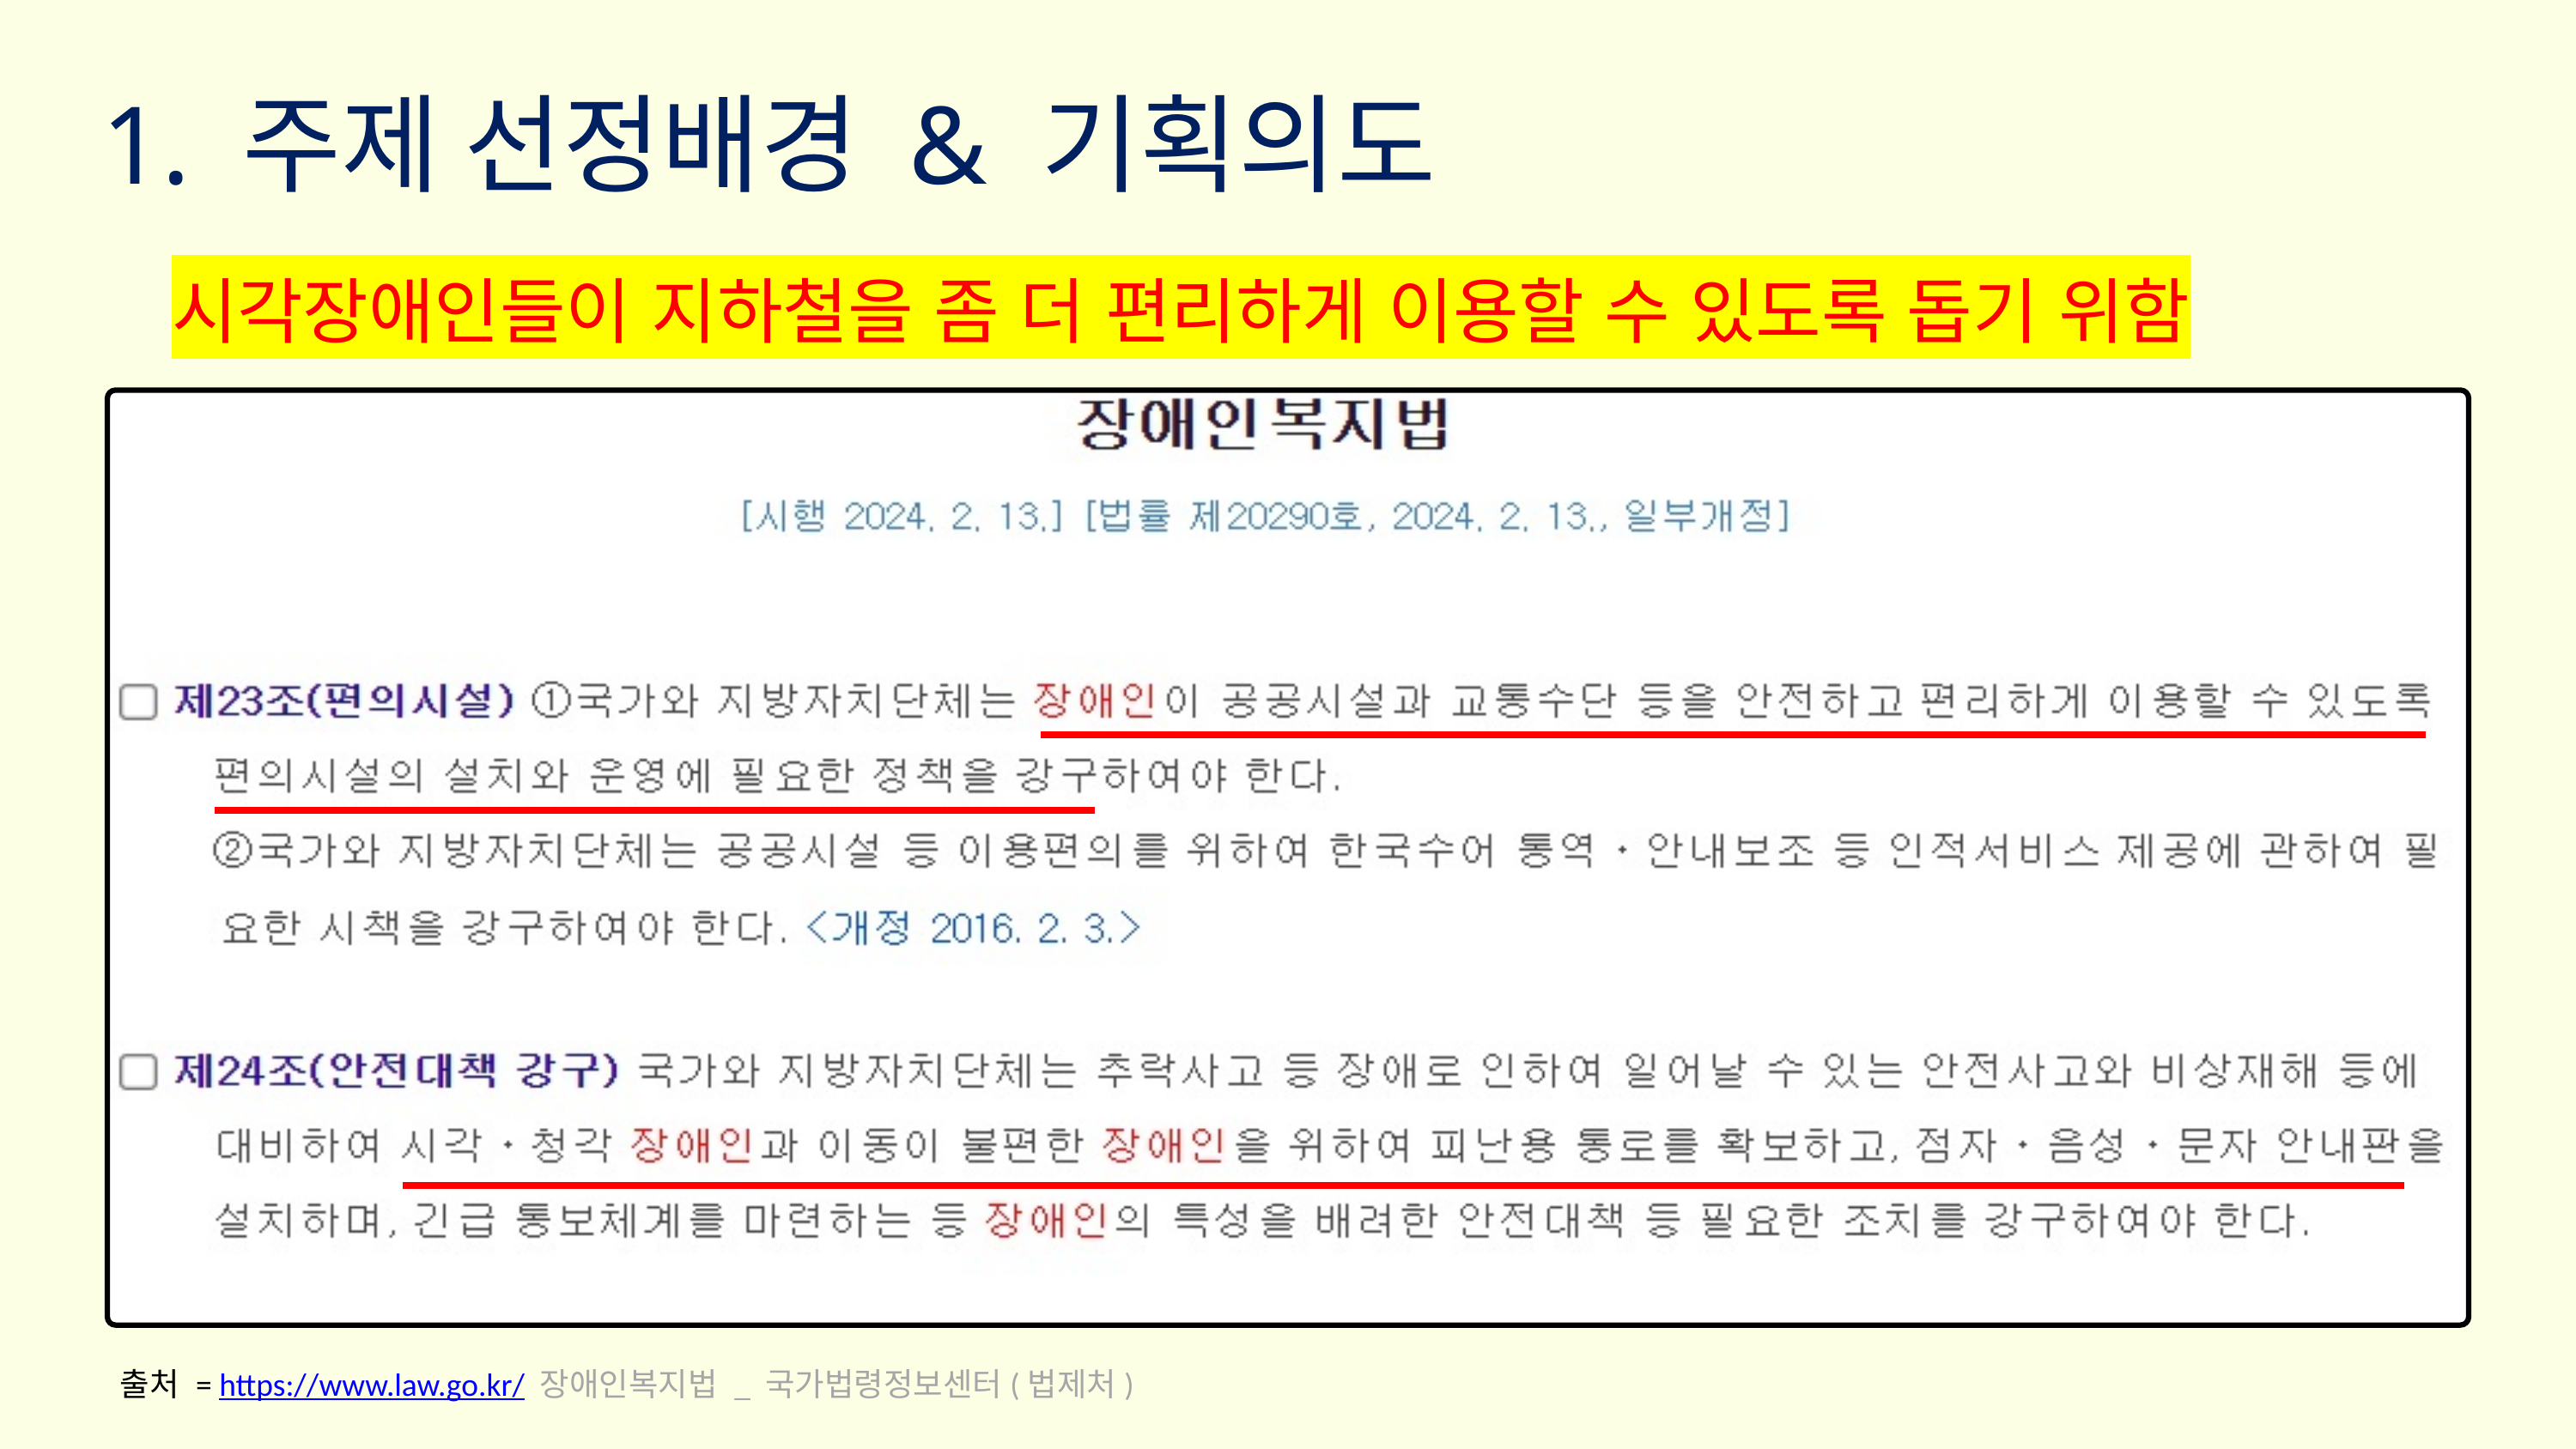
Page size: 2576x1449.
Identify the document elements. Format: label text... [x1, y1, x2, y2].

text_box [106, 390, 2470, 1325]
text_box 시각장애인들이 지하철을 좀 더 편리하게 이용할 수 있도록 돕기 위함 [171, 252, 2415, 353]
text_box 주제 선정배경 & 기획의도 [10, 90, 2039, 206]
text_box 출처 = https://www.law.go.kr/ 장애인복지법 _ 국가법령정보센터(법제처) [106, 1357, 1395, 1409]
